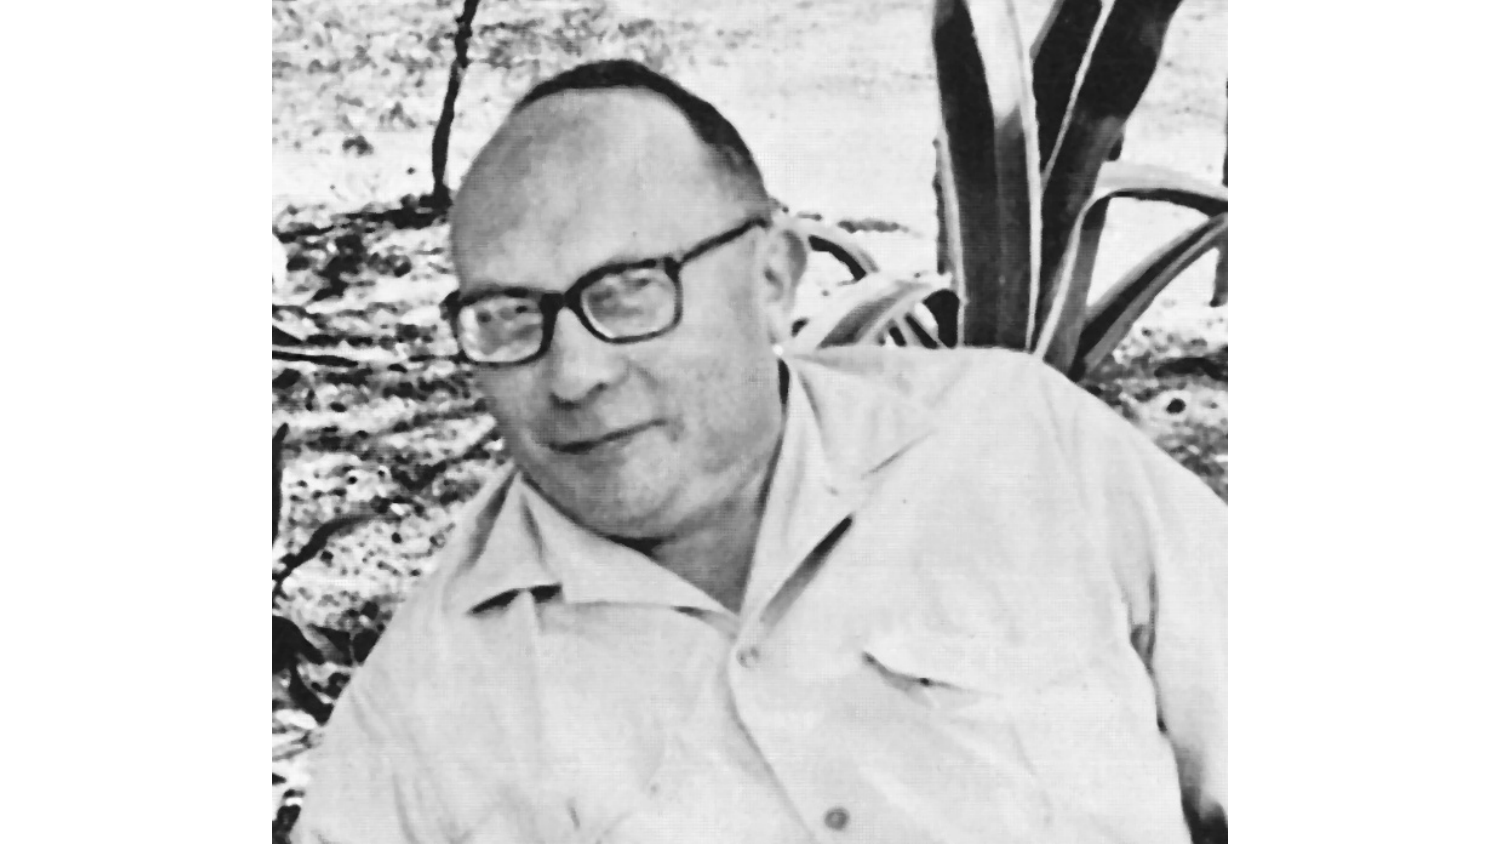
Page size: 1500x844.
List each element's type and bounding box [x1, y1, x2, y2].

picture [272, 0, 1228, 844]
